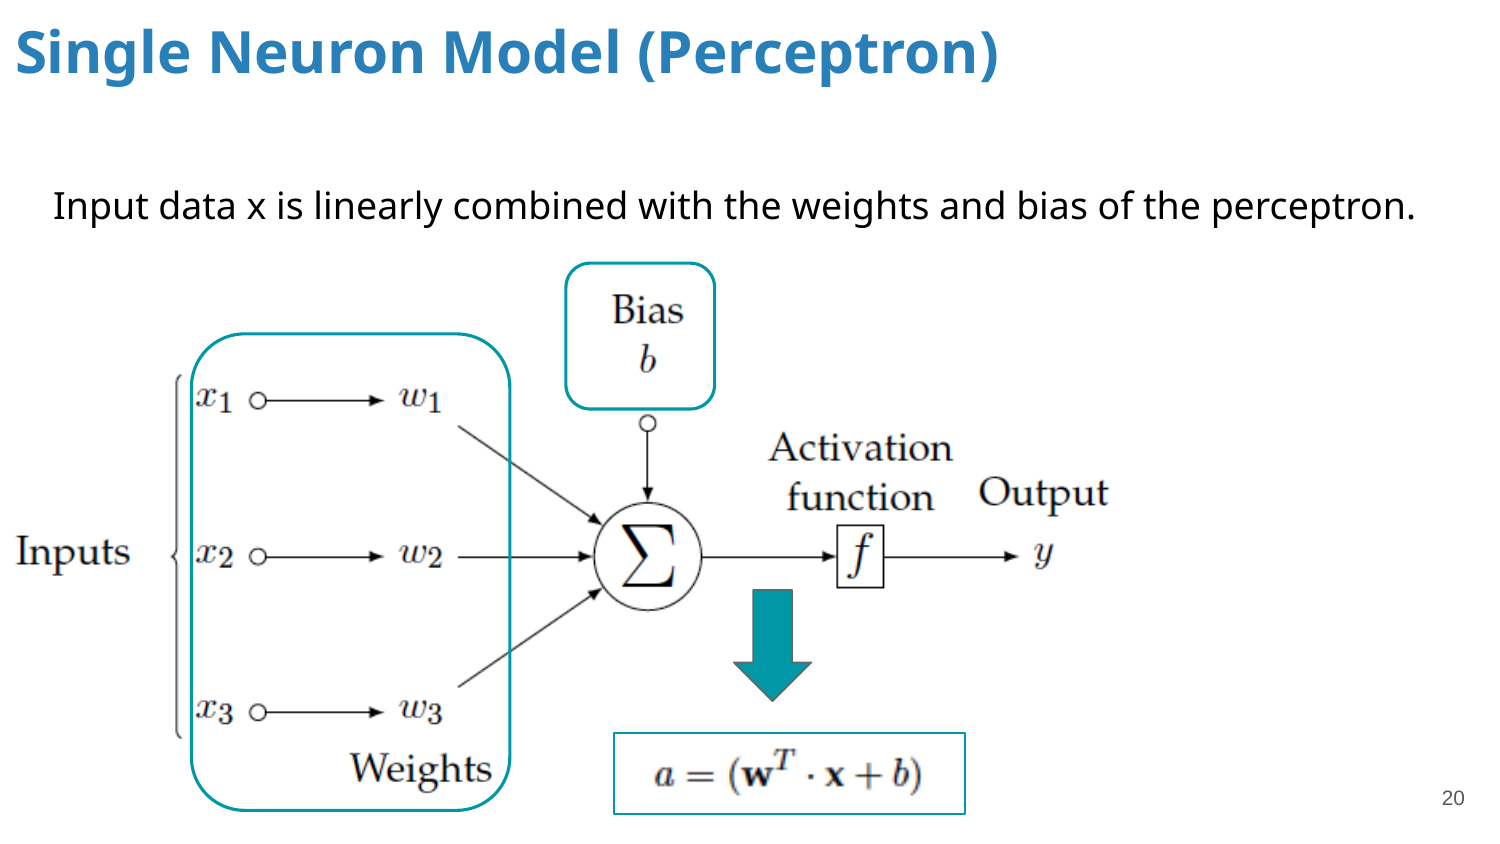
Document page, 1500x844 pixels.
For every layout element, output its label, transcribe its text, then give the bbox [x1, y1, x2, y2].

text_box Input data x is linearly combined with the weights and bias of the perceptron. [38, 144, 1469, 210]
picture [14, 234, 1164, 814]
title Single Neuron Model (Perceptron) [0, 0, 1398, 94]
slide_number ‹#› [1389, 764, 1480, 830]
